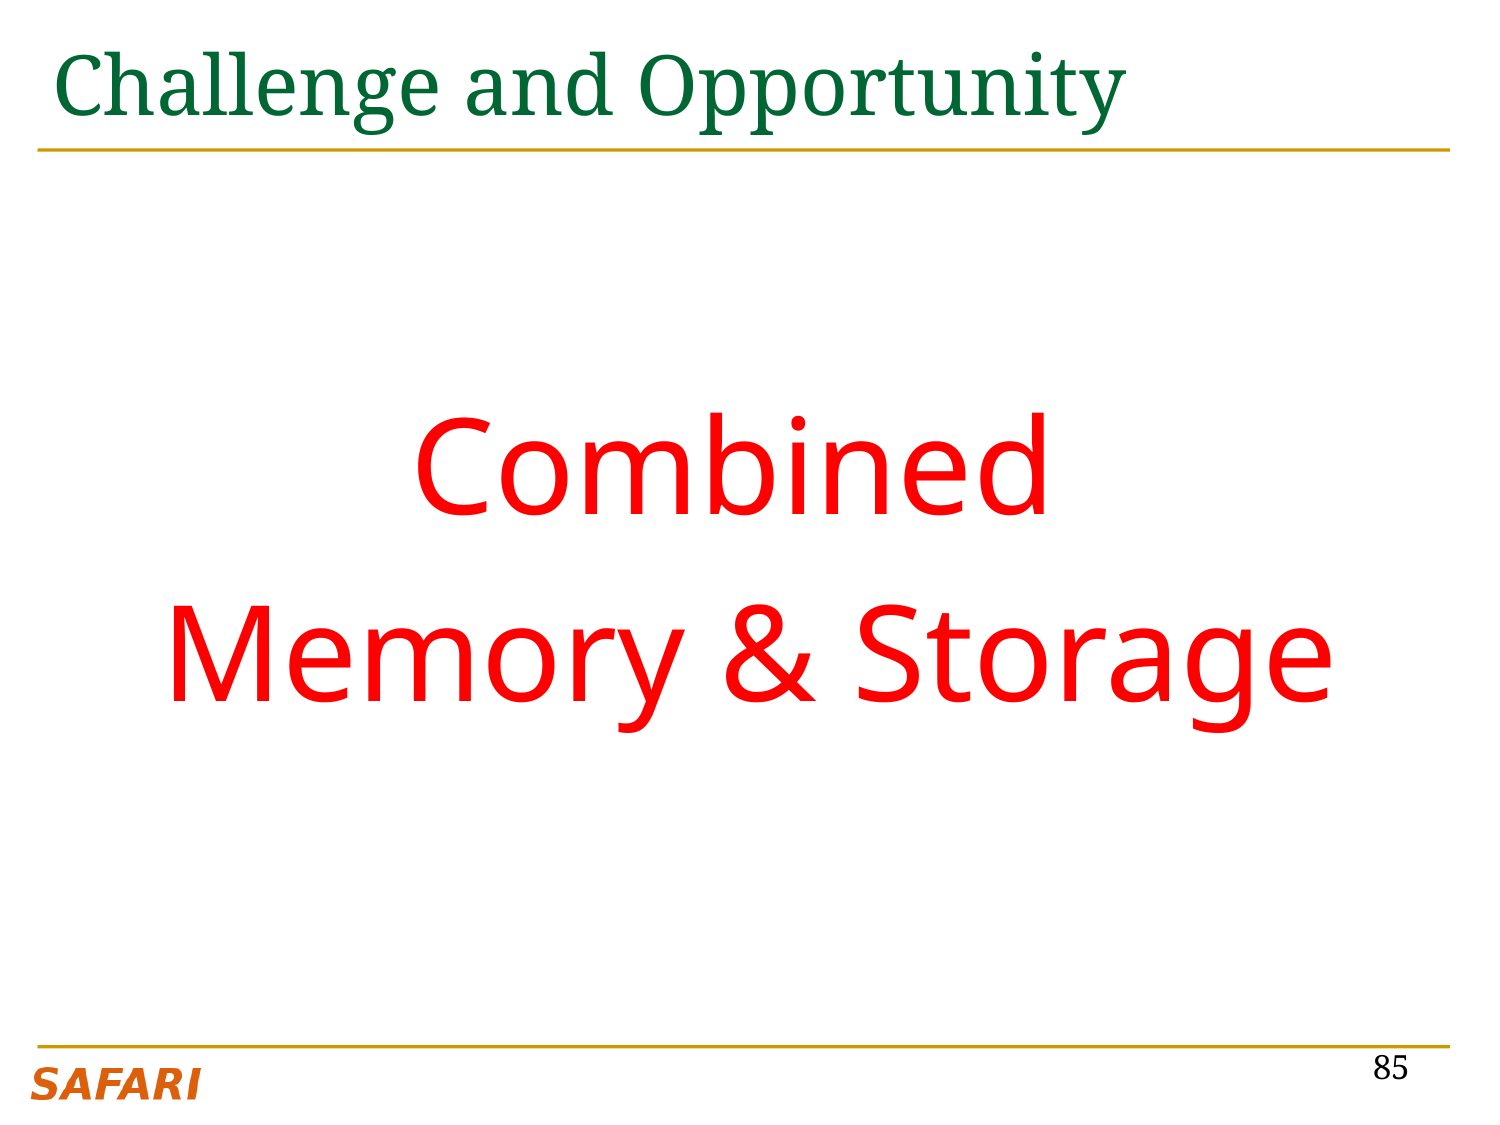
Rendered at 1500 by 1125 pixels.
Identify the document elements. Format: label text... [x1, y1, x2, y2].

title Challenge and Opportunity [37, 24, 1451, 201]
slide_number 85 [1074, 1023, 1426, 1100]
picture [29, 1058, 207, 1110]
list Combined Memory & Storage [0, 373, 1500, 717]
